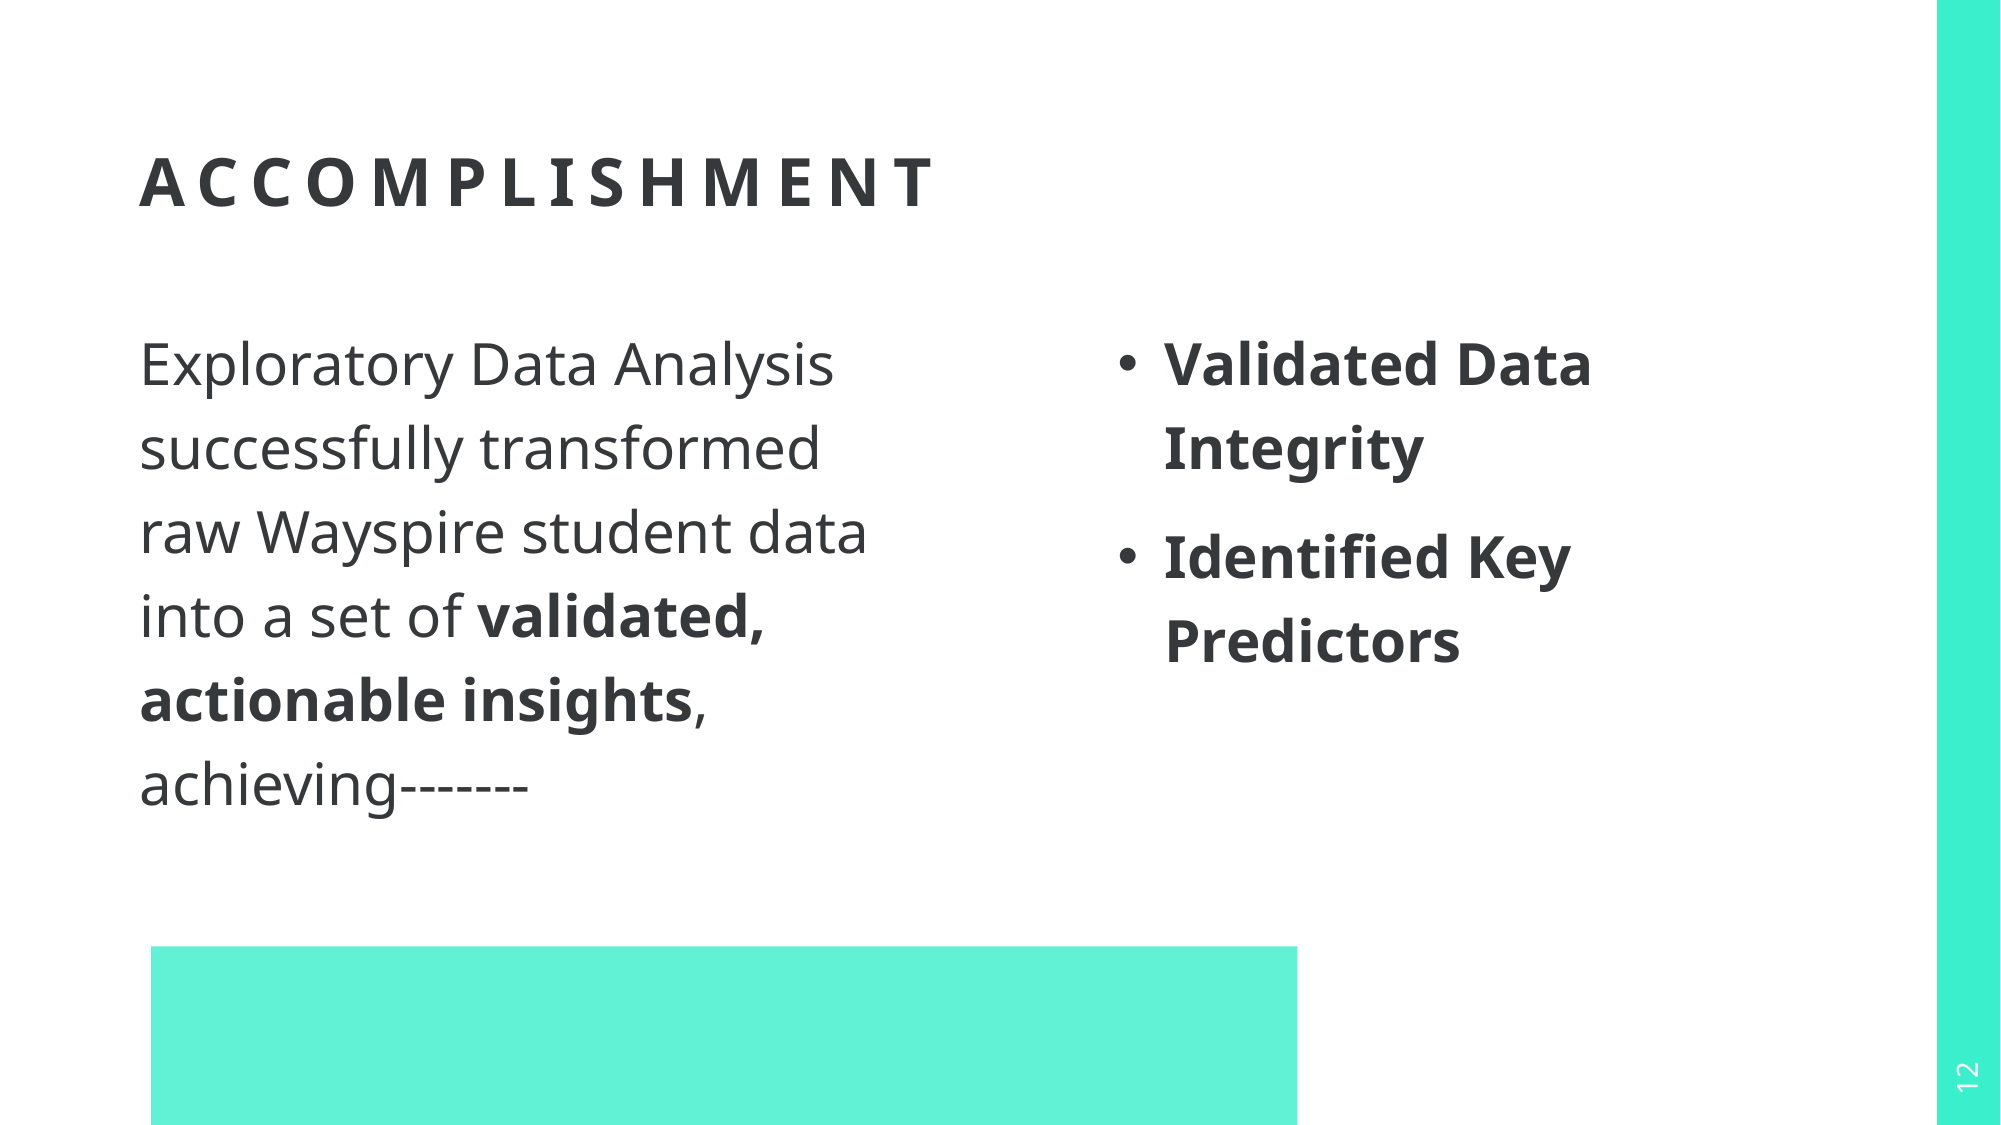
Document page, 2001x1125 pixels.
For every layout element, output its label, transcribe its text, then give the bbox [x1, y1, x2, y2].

title accomplishment [139, 60, 1794, 221]
list Validated Data Integrity Identified Key Predictors [1117, 313, 1848, 627]
list Exploratory Data Analysis successfully transformed raw Wayspire student data into a set of validated, actionable insights, achieving------- [139, 313, 933, 789]
slide_number 12 [1937, 1032, 2000, 1125]
text_box [150, 945, 1298, 1125]
